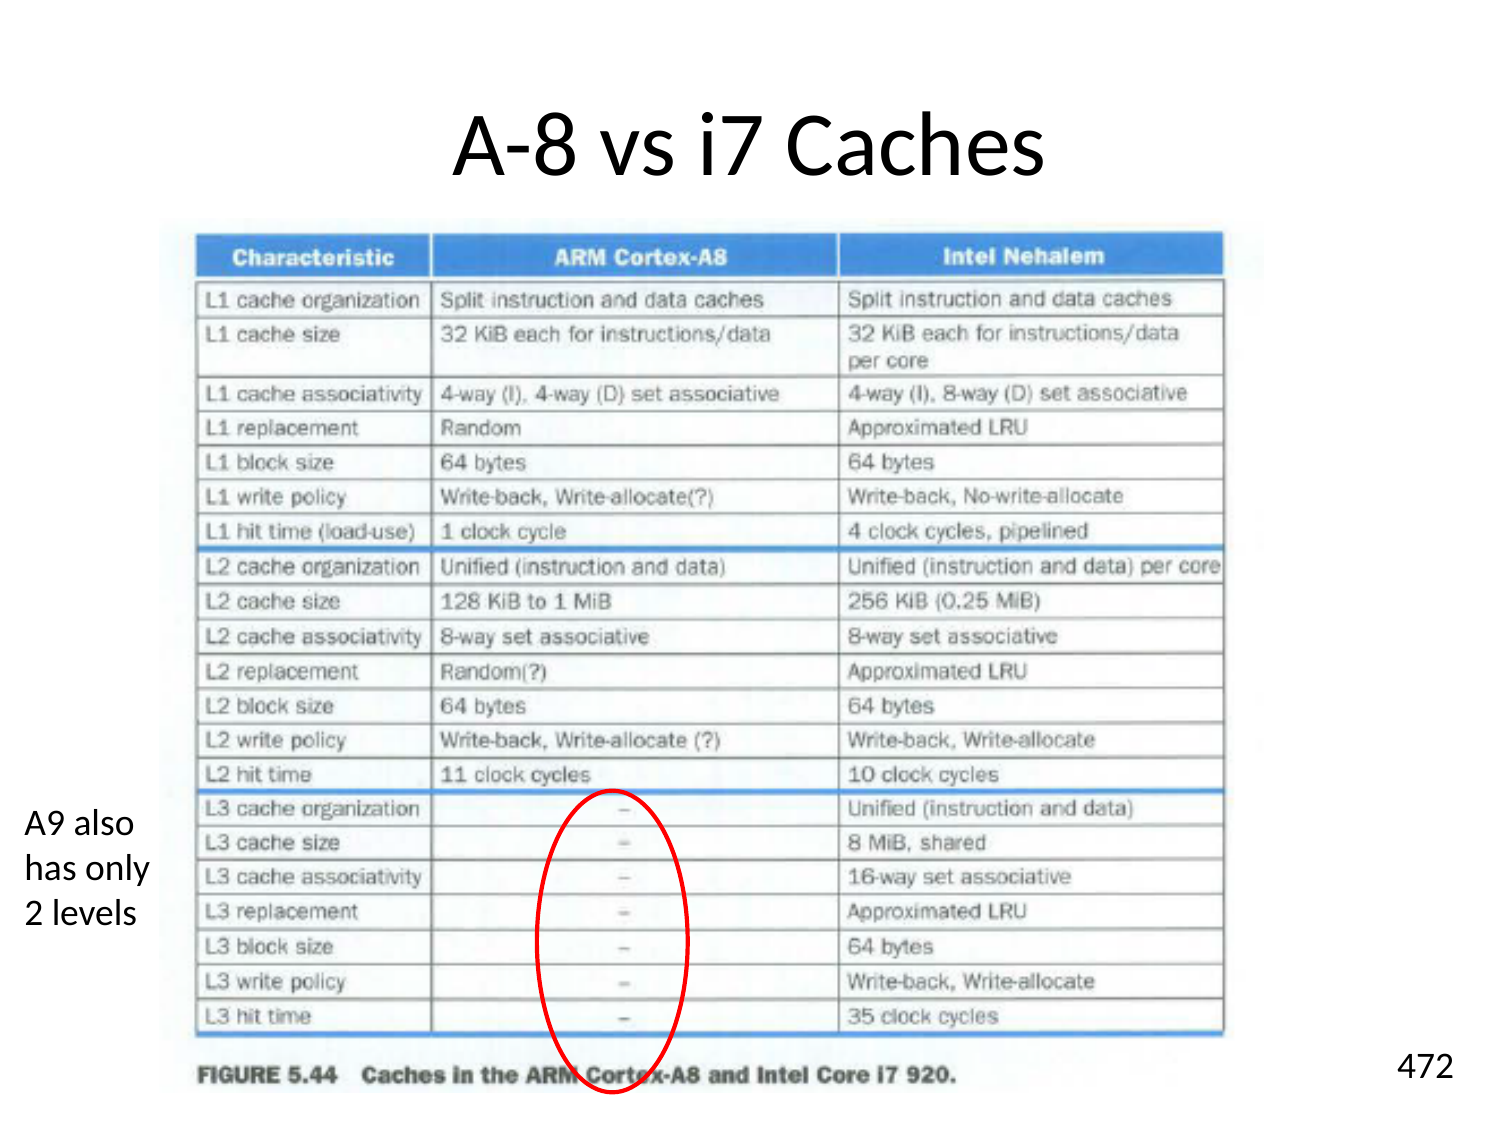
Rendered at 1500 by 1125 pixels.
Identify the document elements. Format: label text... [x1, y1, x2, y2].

text_box 472 [1382, 1033, 1470, 1094]
text_box A9 also has only 2 levels [9, 790, 154, 941]
picture [159, 218, 1264, 1093]
title A-8 vs i7 Caches [75, 45, 1425, 233]
